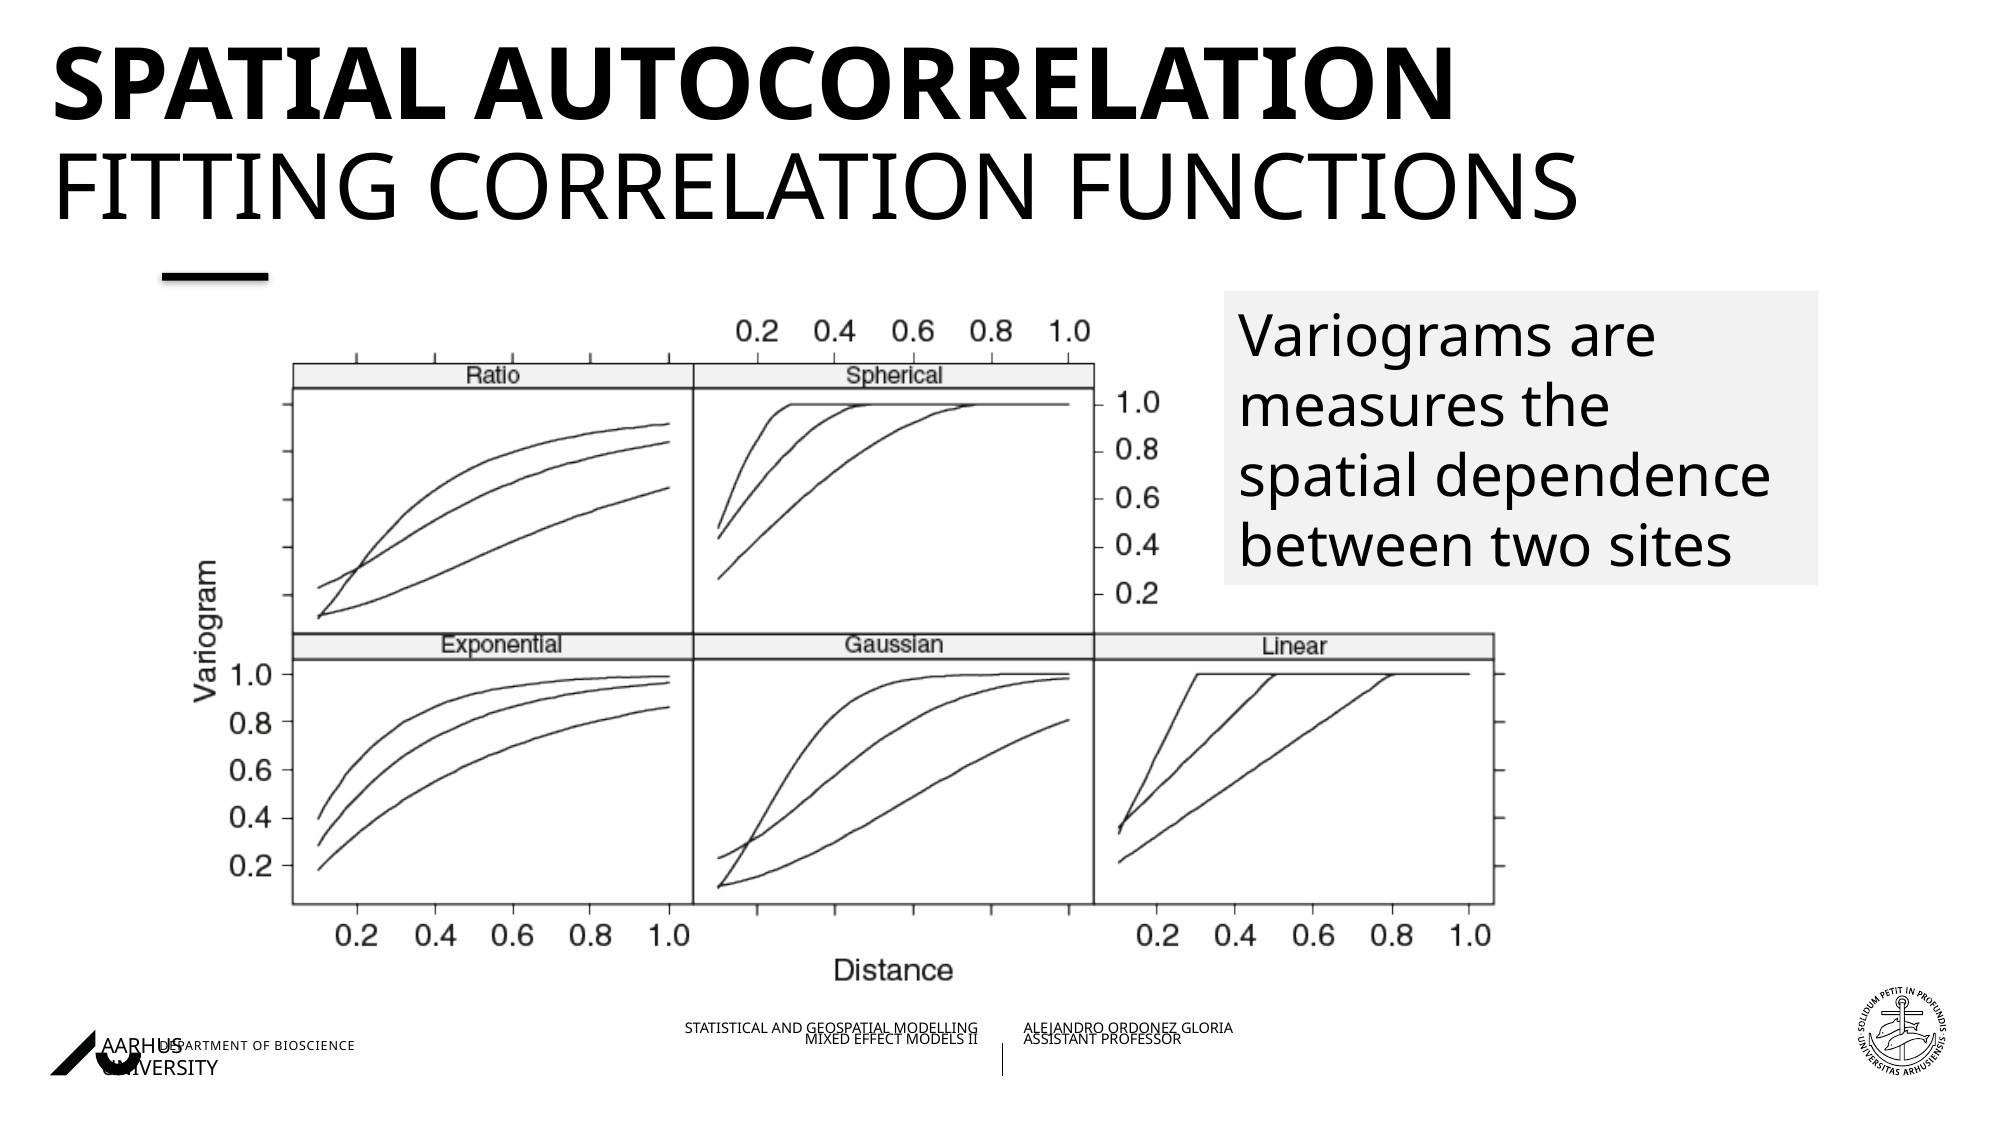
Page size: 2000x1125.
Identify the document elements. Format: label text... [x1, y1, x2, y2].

title Spatial autocorrelation Fitting correlation functions [51, 24, 1948, 240]
picture [192, 297, 1543, 983]
text_box Variograms are measures the spatial dependence between two sites [1224, 290, 1819, 586]
